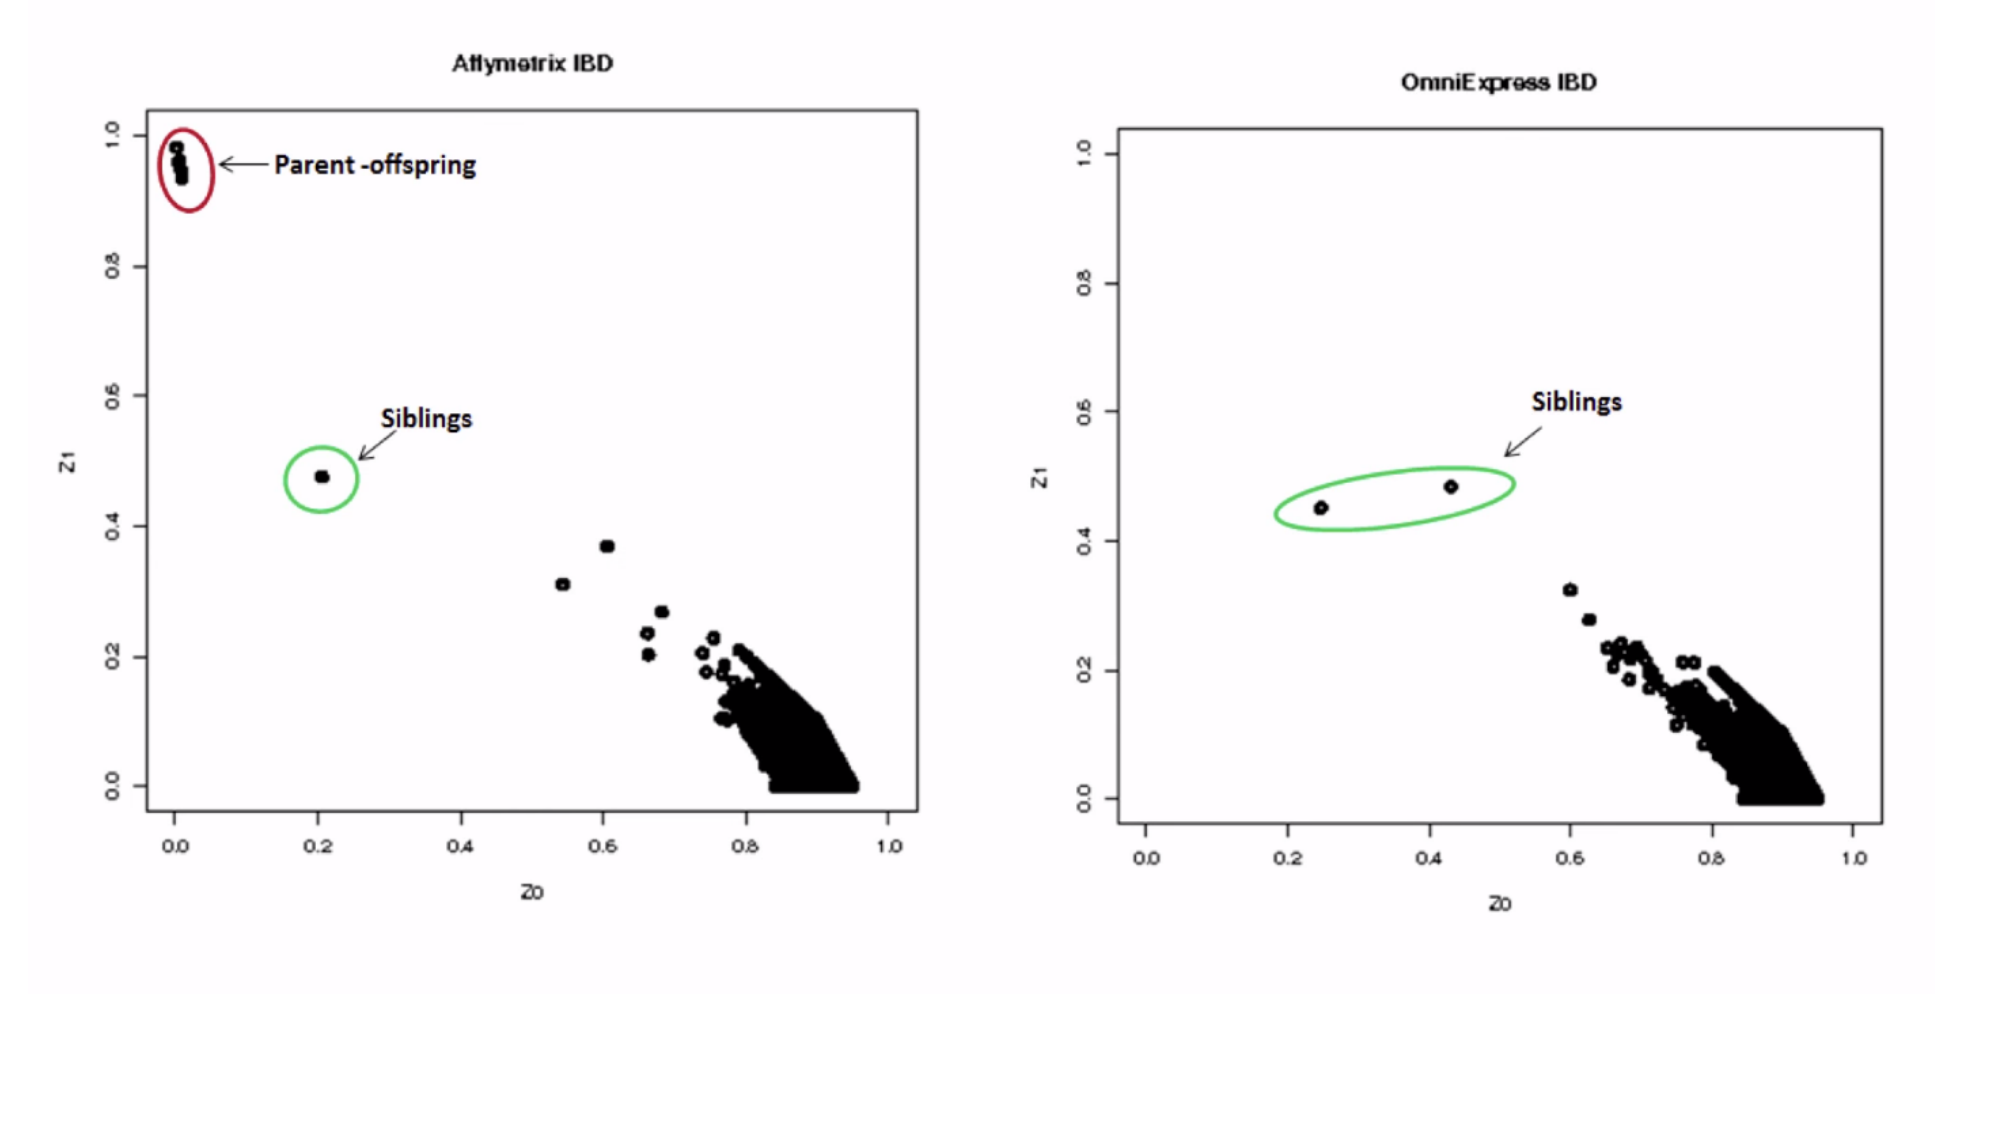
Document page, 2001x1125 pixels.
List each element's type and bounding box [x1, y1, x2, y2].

picture [28, 0, 1935, 994]
